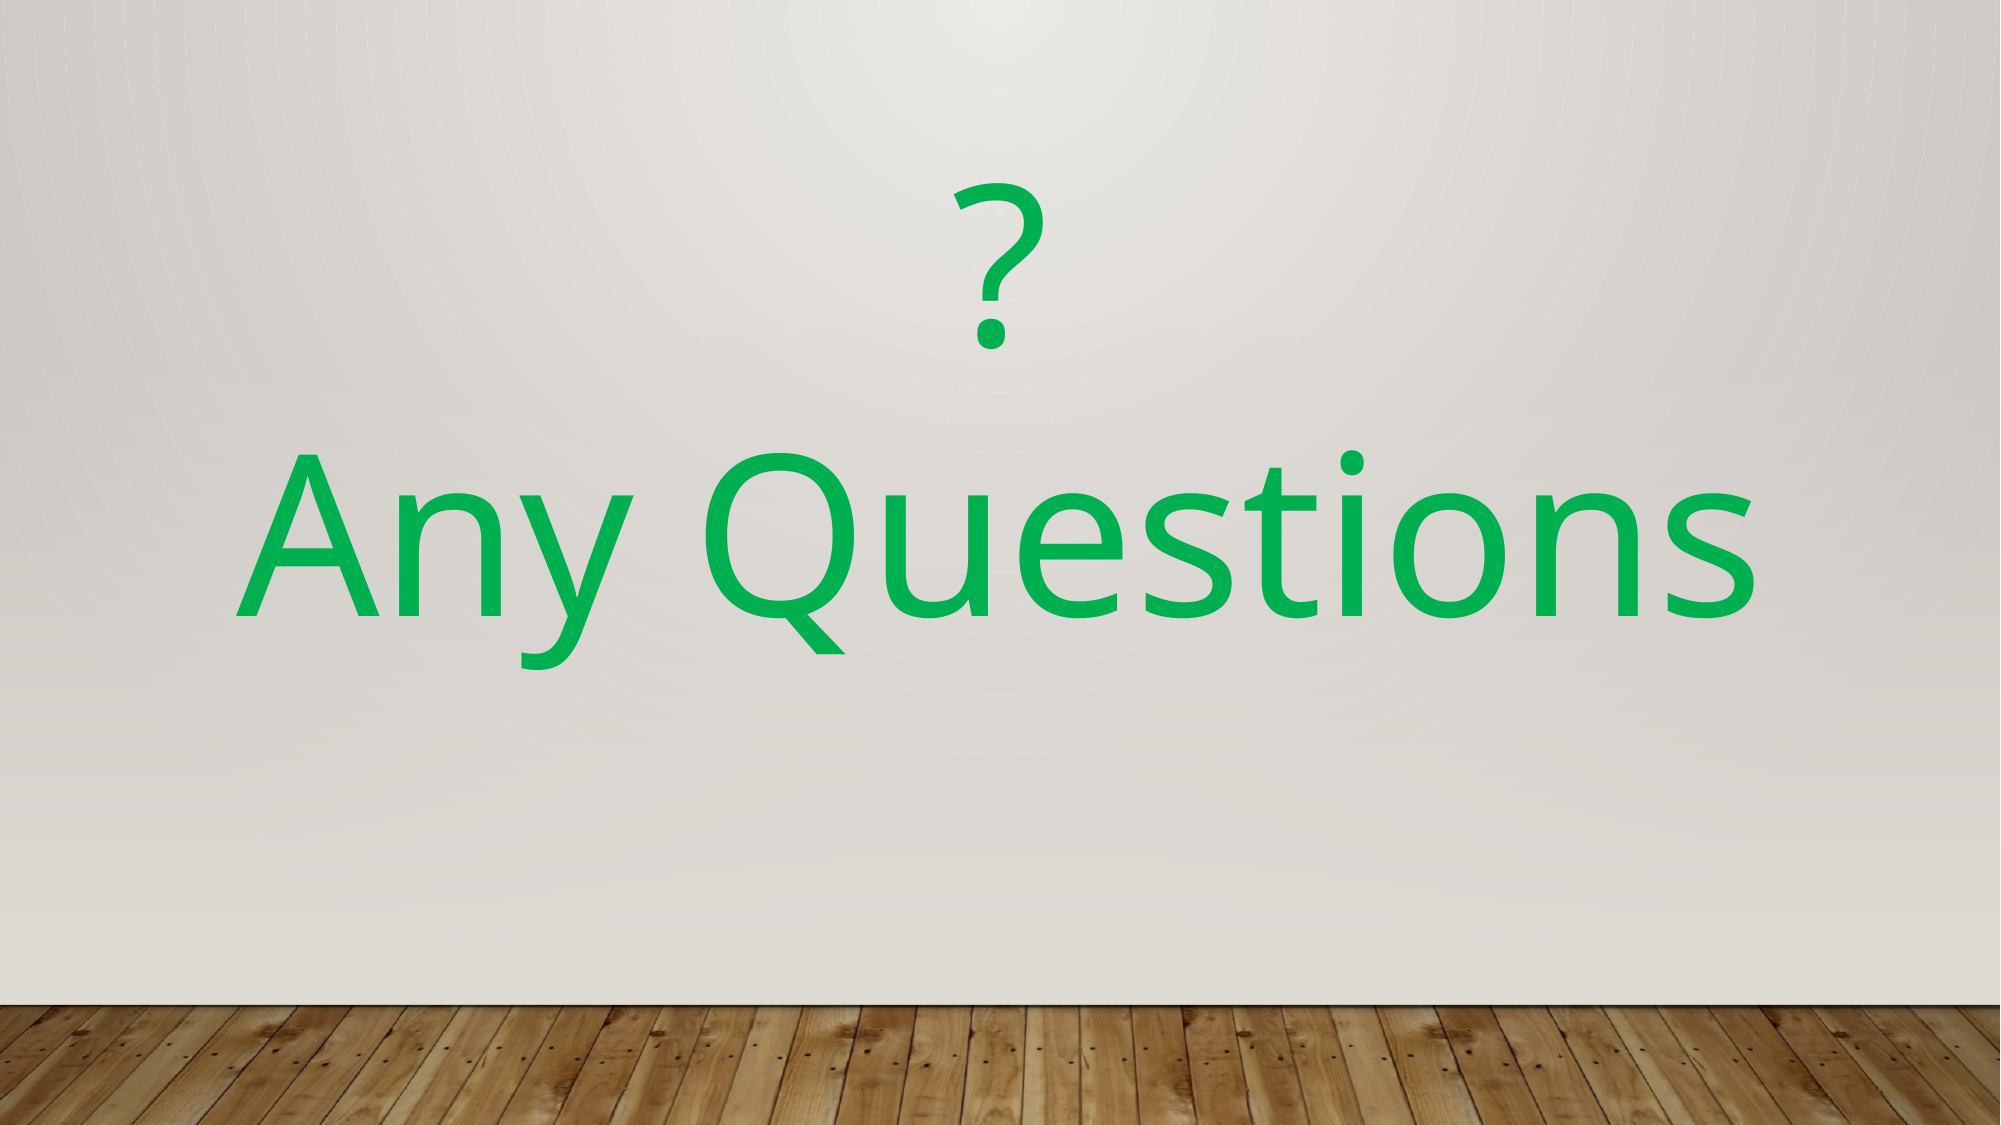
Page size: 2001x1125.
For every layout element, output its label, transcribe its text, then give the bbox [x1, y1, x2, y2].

picture [0, 1005, 2000, 1125]
text_box ? Any Questions [0, 113, 2000, 669]
